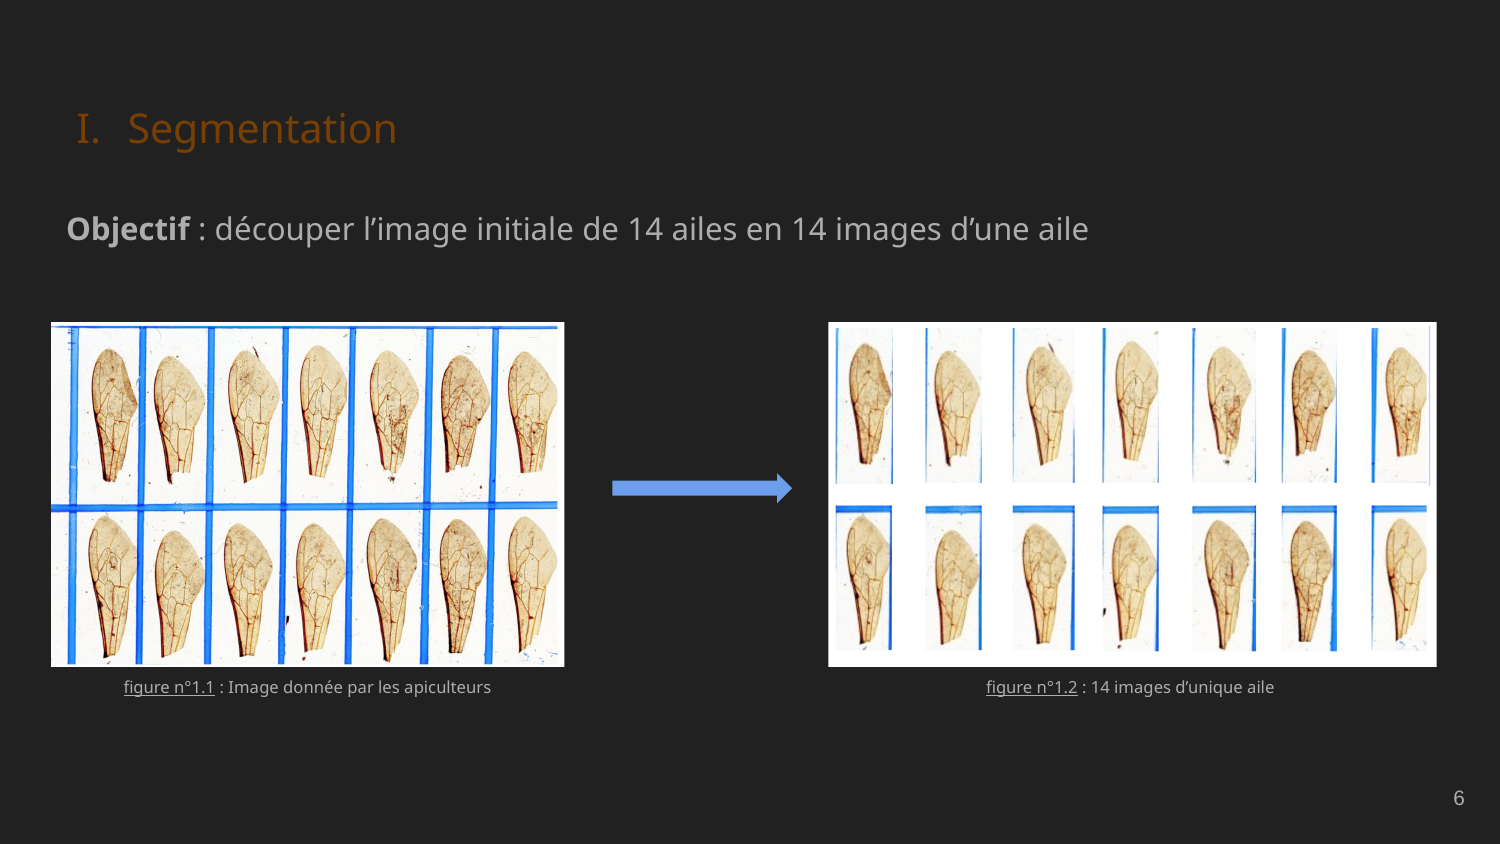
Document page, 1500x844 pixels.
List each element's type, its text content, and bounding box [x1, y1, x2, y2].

picture [828, 322, 1437, 667]
text_box [612, 473, 793, 504]
slide_number ‹#› [1389, 764, 1480, 830]
list Objectif : découper l’image initiale de 14 ailes en 14 images d’une aile [51, 189, 1449, 750]
title Segmentation [51, 72, 1449, 167]
picture [50, 322, 565, 667]
text_box figure n°1.1 : Image donnée par les apiculteurs [52, 673, 564, 707]
text_box figure n°1.2 : 14 images d’unique aile [876, 674, 1389, 707]
